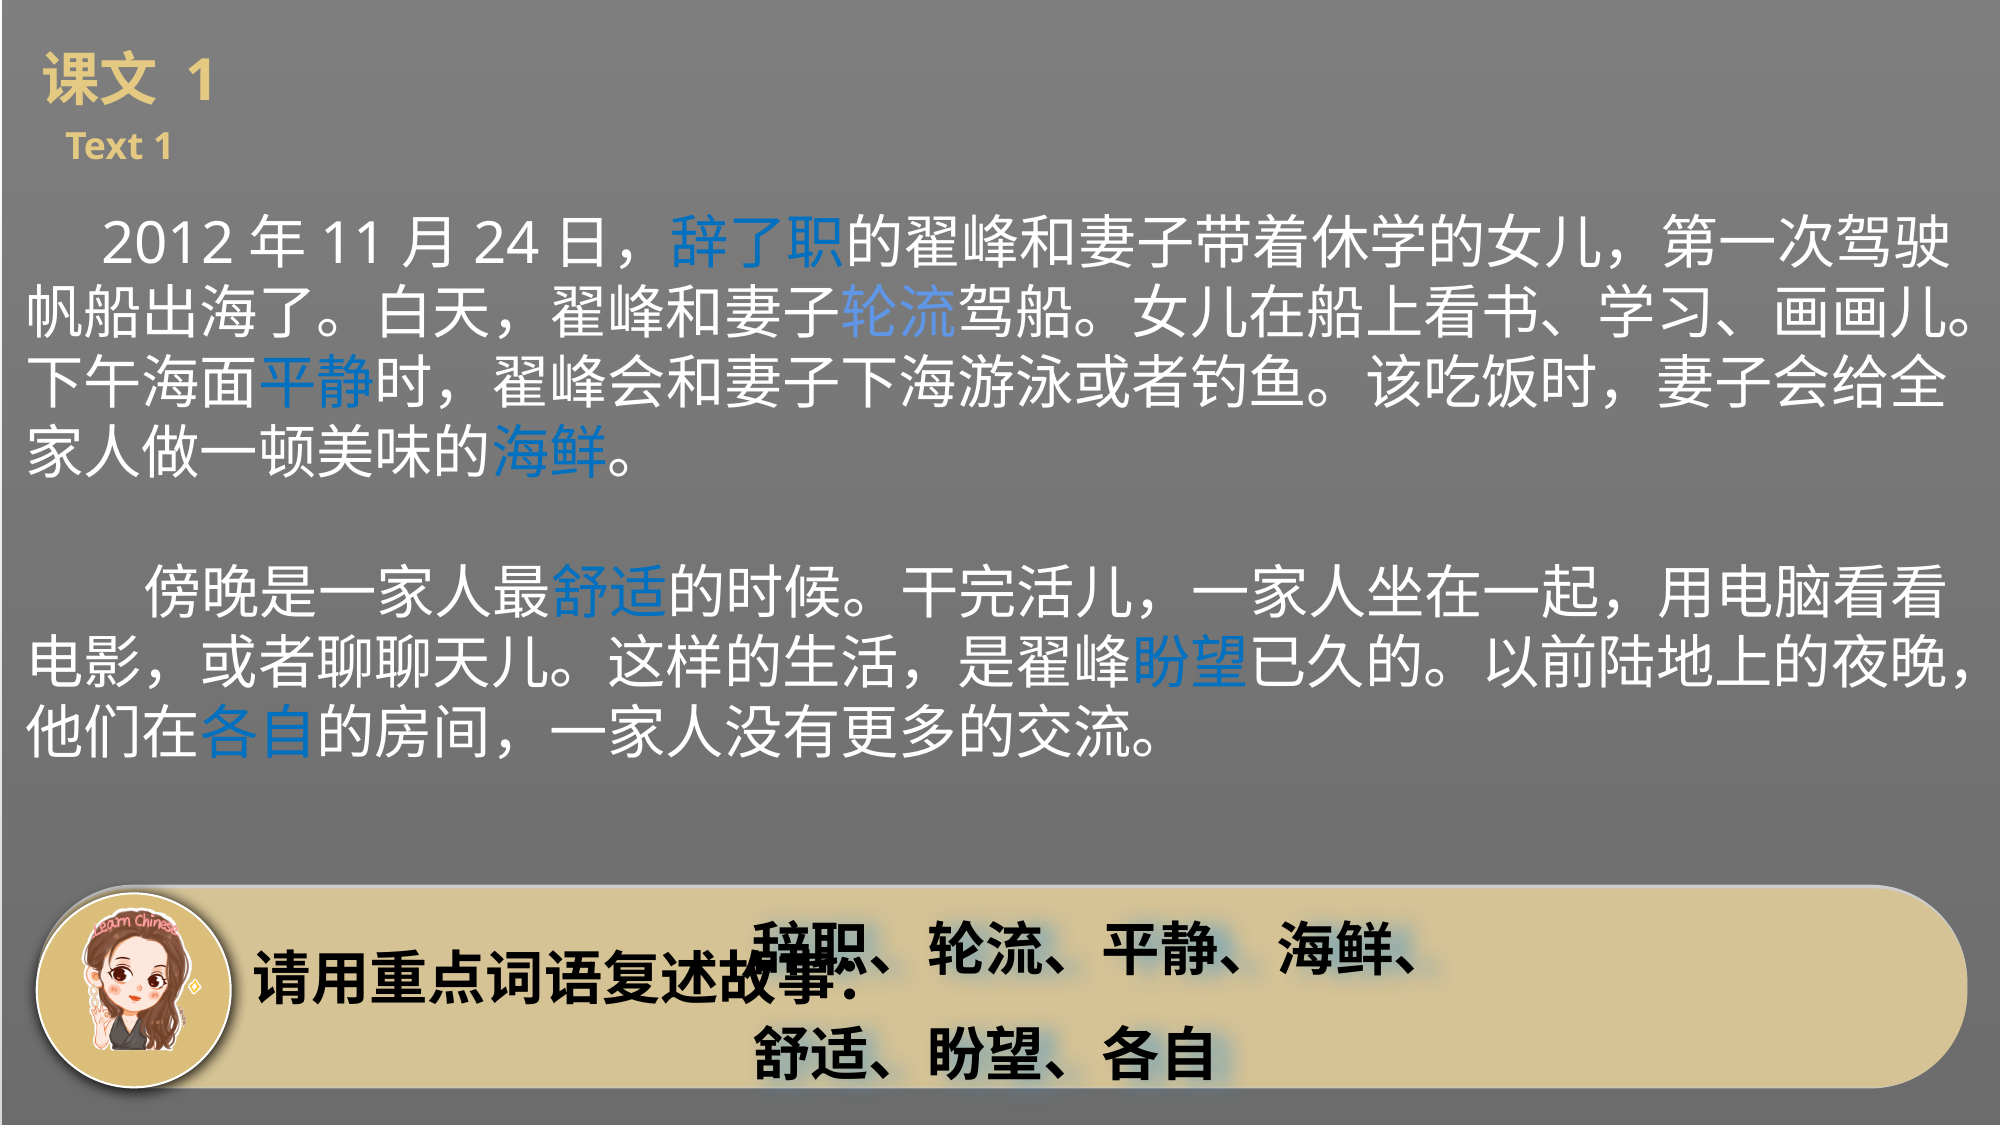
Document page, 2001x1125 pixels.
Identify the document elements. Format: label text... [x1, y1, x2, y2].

text_box 2012年11月24日，辞了职的翟峰和妻子带着休学的女儿，第一次驾驶帆船出海了。白天，翟峰和妻子轮流驾船。女儿在船上看书、学习、画画儿。下午海面平静时，翟峰会和妻子下海游泳或者钓鱼。该吃饭时，妻子会给全家人做一顿美味的海鲜。 傍晚是一家人最舒适的时候。干完活儿，一家人坐在一起，用电脑看看电影，或者聊聊天儿。这样的生活，是翟峰盼望已久的。以前陆地上的夜晚，他们在各自的房间，一家人没有更多的交流。 [10, 198, 1989, 773]
text_box Text 1 [50, 115, 210, 175]
text_box 辞职、轮流、平静、海鲜、 舒适、盼望、各自 [233, 869, 1971, 1095]
text_box [1, 0, 2000, 1125]
text_box 课文 1 [27, 35, 234, 120]
text_box 请用重点词语复述故事： [238, 934, 909, 1019]
text_box [154, 883, 227, 887]
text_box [36, 888, 233, 1088]
